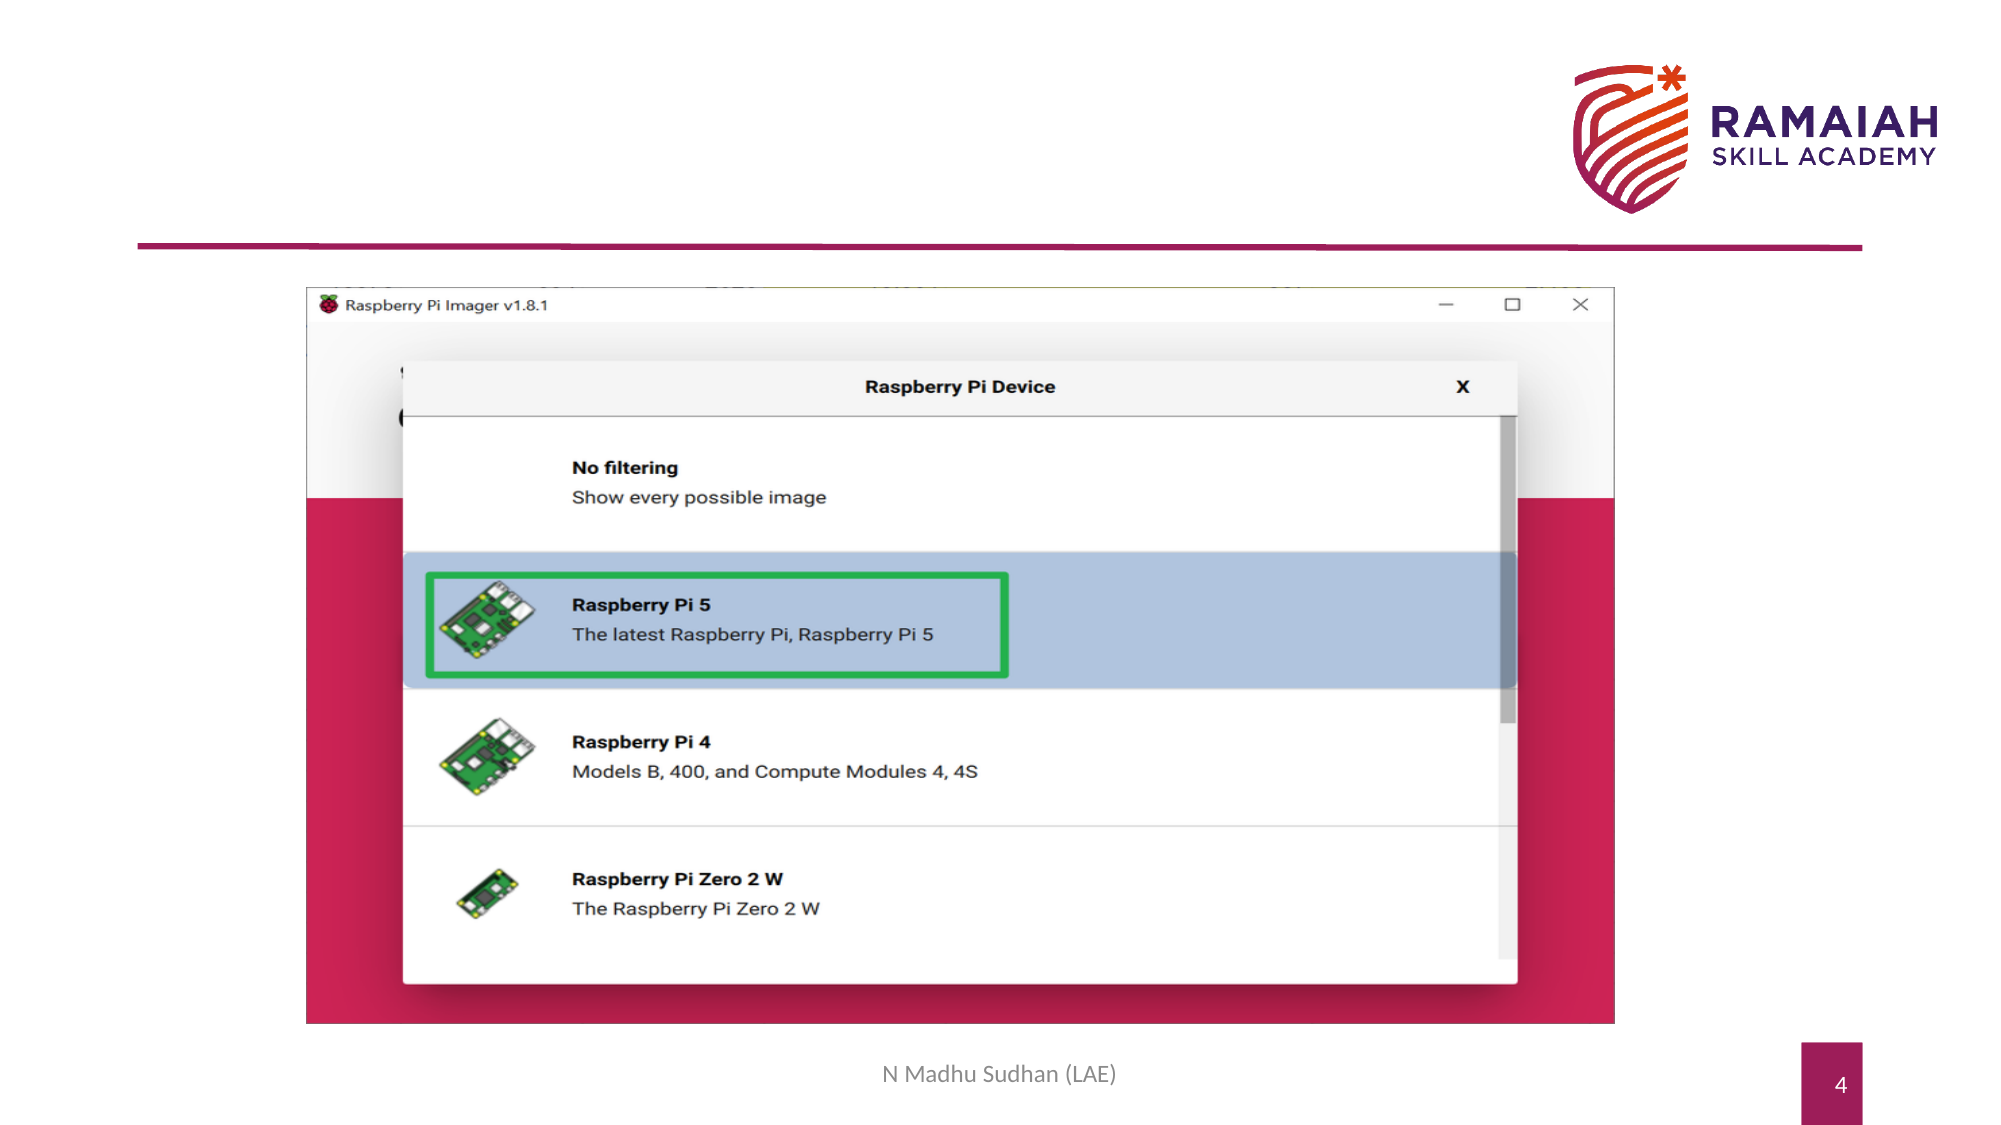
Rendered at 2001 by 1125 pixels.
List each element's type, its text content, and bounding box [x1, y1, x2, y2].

footer N Madhu Sudhan (LAE) [662, 1042, 1338, 1103]
picture [306, 287, 1615, 1024]
picture [1573, 64, 1937, 214]
